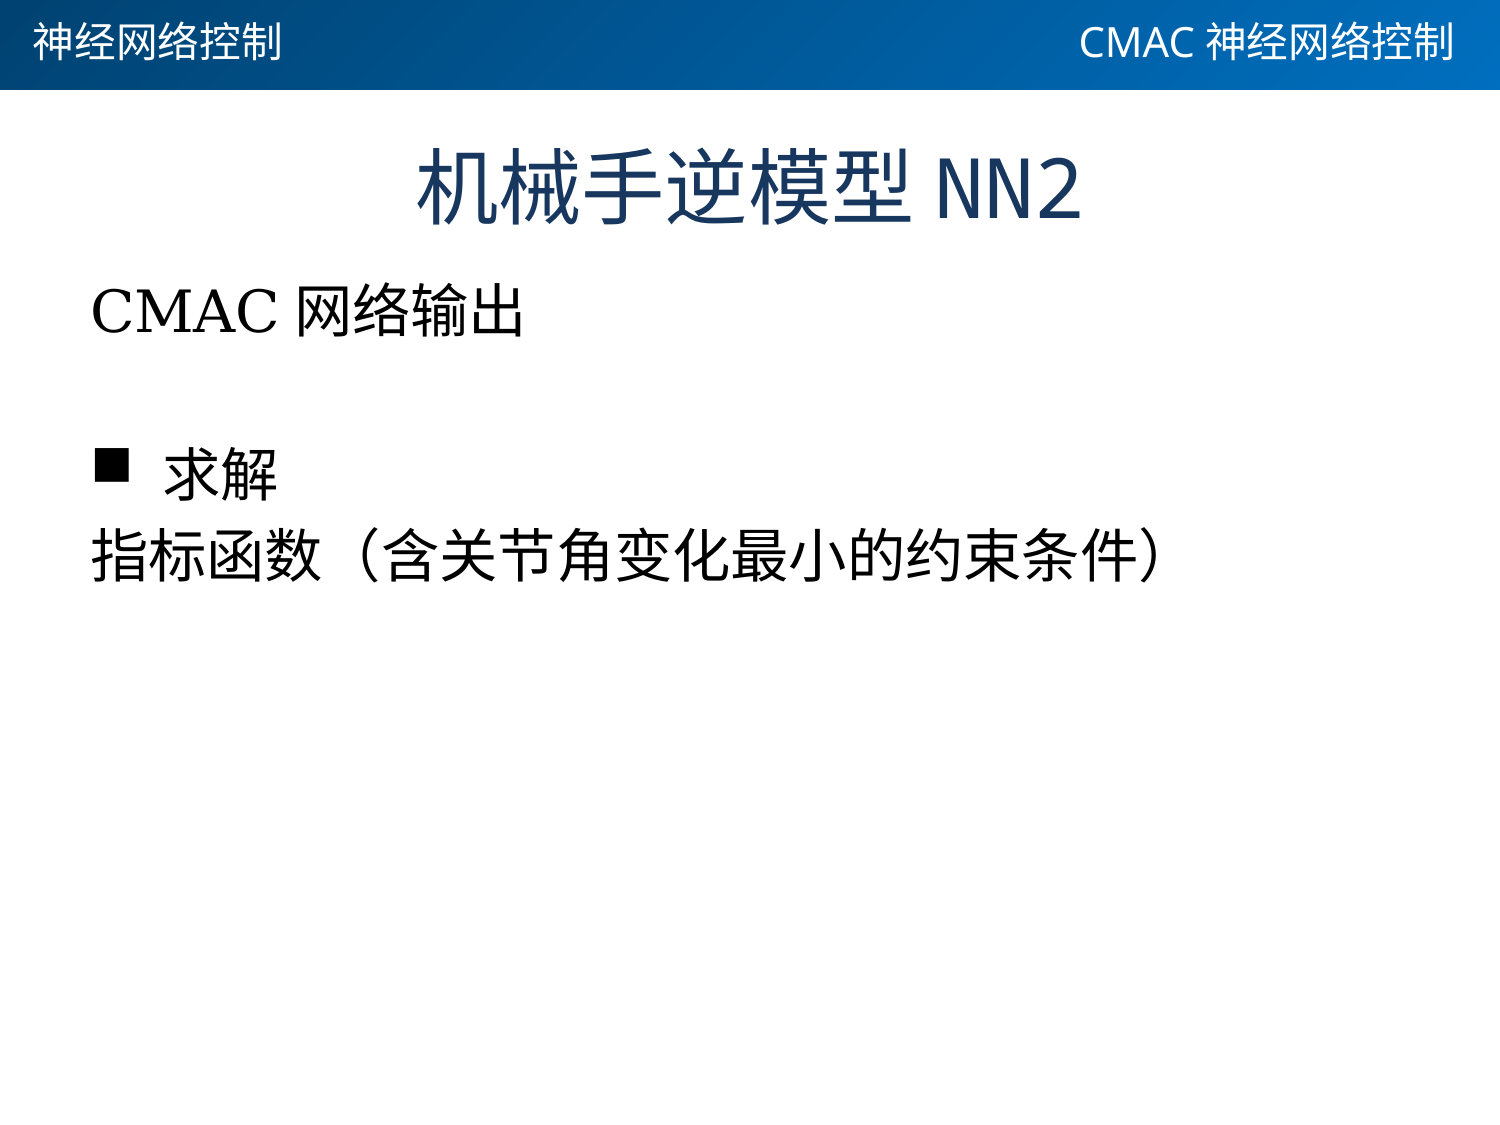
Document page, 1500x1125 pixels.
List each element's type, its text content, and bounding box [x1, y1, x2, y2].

list CMAC神经网络控制 [938, 8, 1471, 80]
title 机械手逆模型NN2 [75, 91, 1425, 279]
list 神经网络控制 [17, 8, 561, 80]
